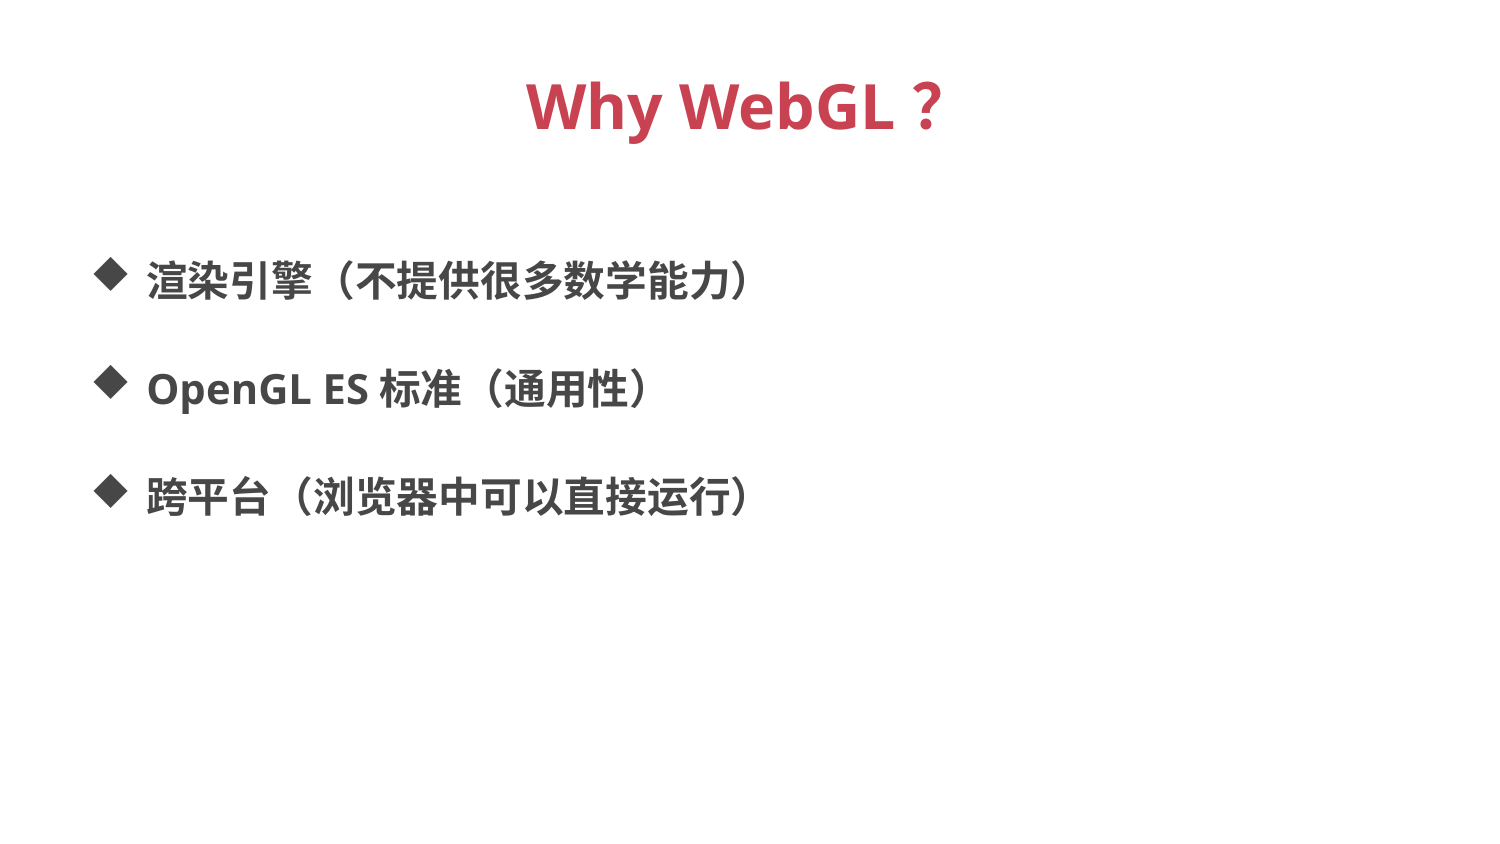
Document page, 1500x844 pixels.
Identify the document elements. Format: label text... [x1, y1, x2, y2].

list 渲染引擎（不提供很多数学能力） OpenGL ES标准（通用性） 跨平台（浏览器中可以直接运行） [74, 196, 1426, 754]
title Why WebGL？ [74, 33, 1426, 175]
